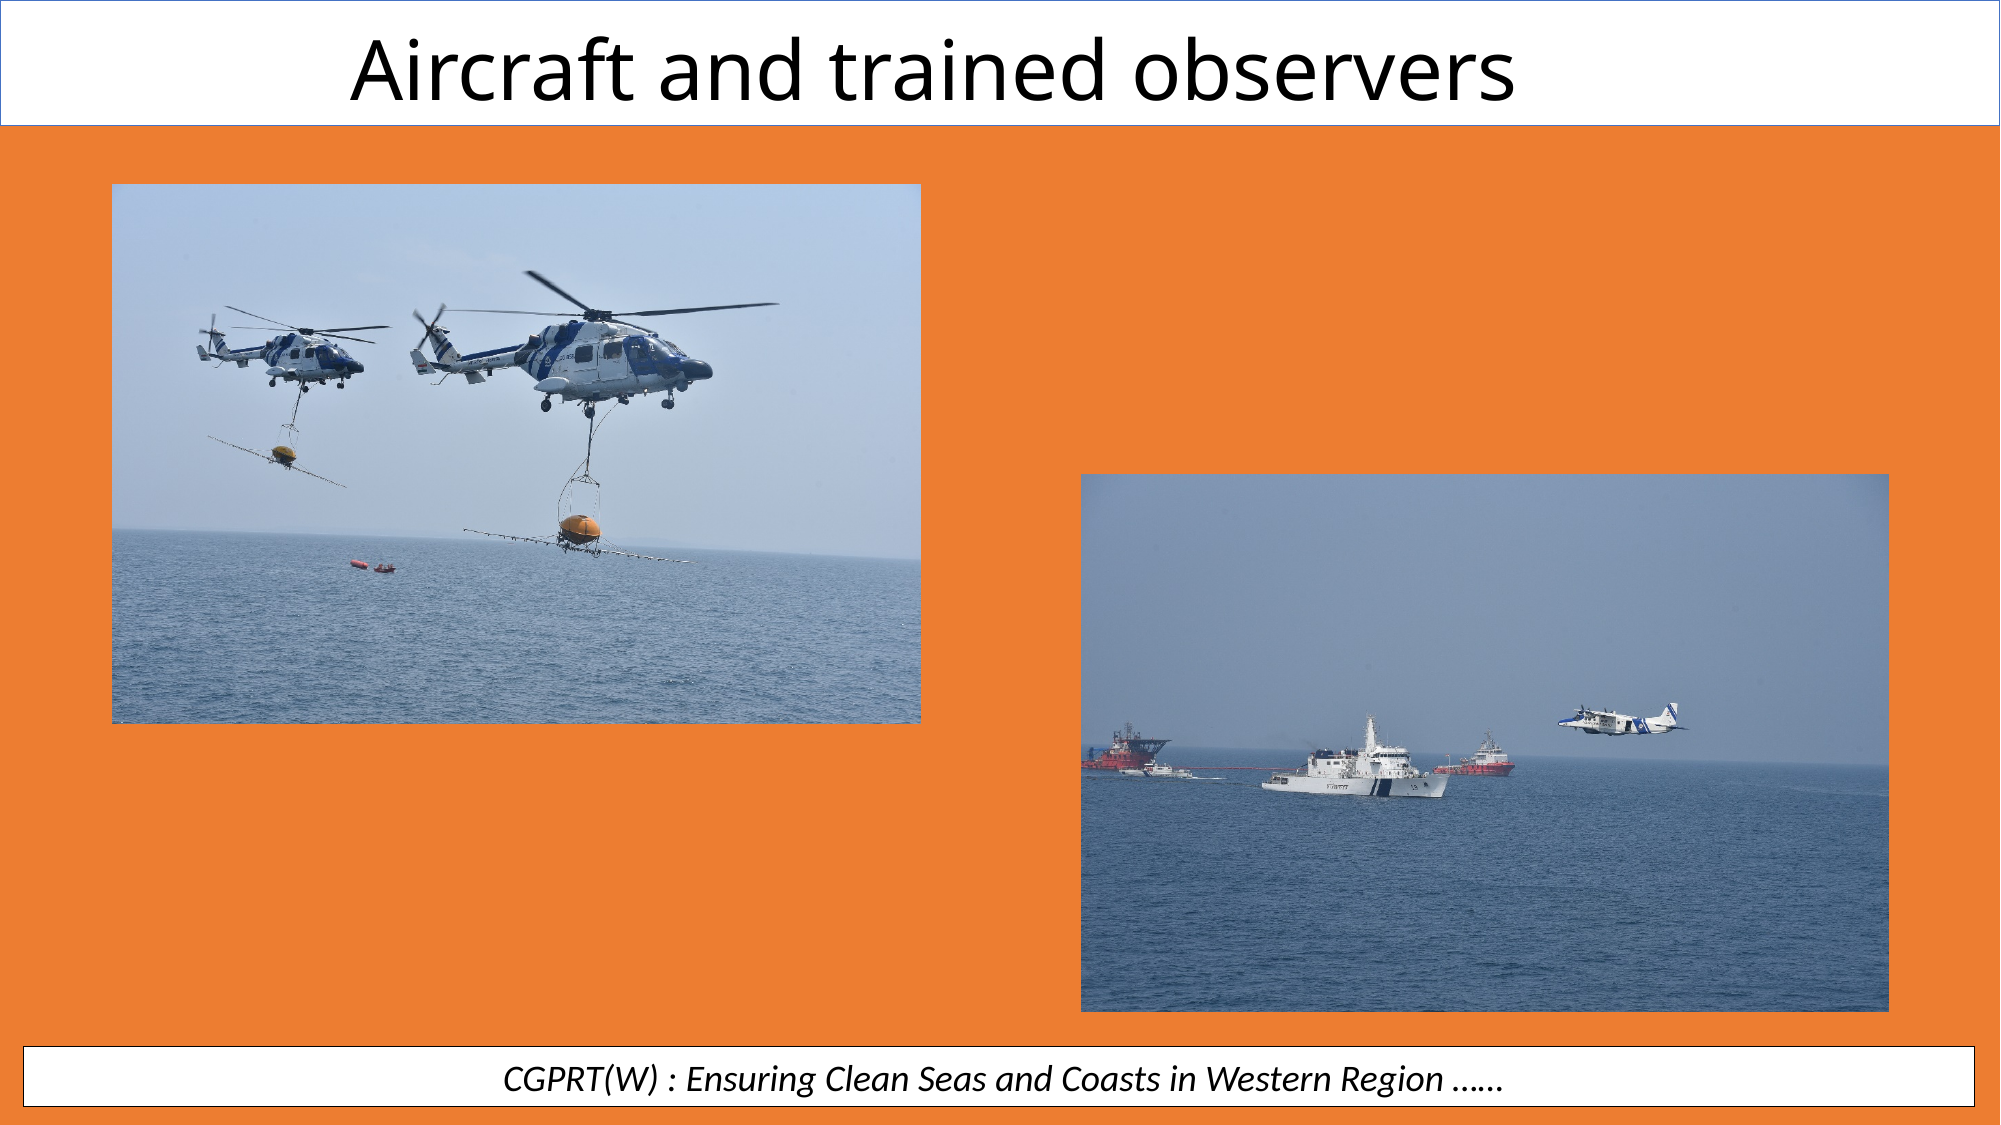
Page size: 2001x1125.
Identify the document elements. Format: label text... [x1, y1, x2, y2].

picture [1081, 474, 1889, 1013]
text_box [0, 0, 2000, 126]
picture [112, 184, 921, 724]
text_box Aircraft and trained observers [335, 21, 1686, 114]
text_box CGPRT(W) : Ensuring Clean Seas and Coasts in Western Region …… [23, 1046, 1975, 1107]
